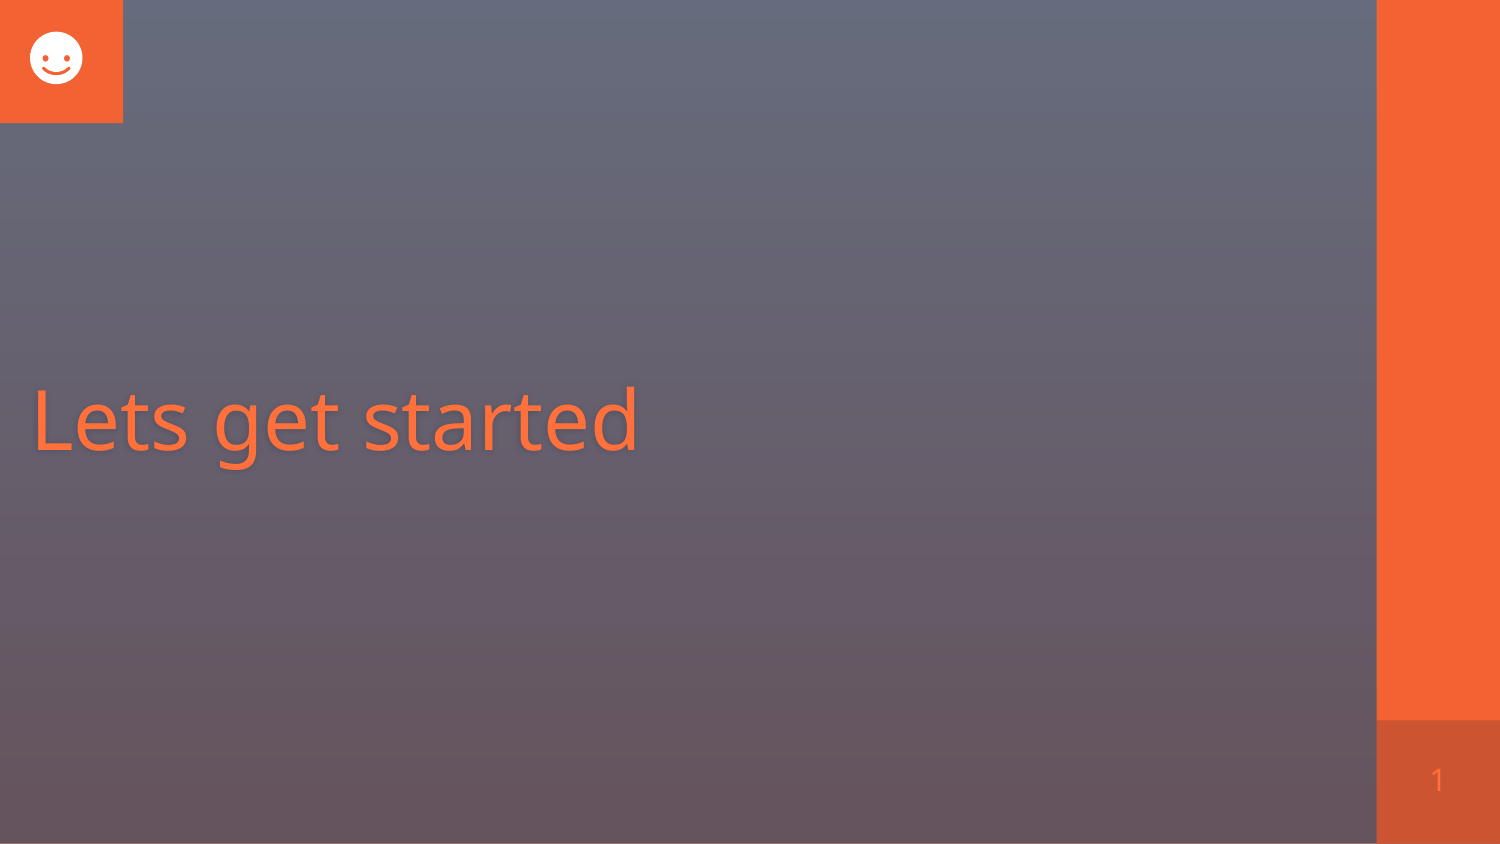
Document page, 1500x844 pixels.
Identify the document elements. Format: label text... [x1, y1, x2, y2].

text_box [30, 31, 83, 85]
title Lets get started [30, 374, 664, 469]
slide_number 1 [1376, 720, 1500, 844]
